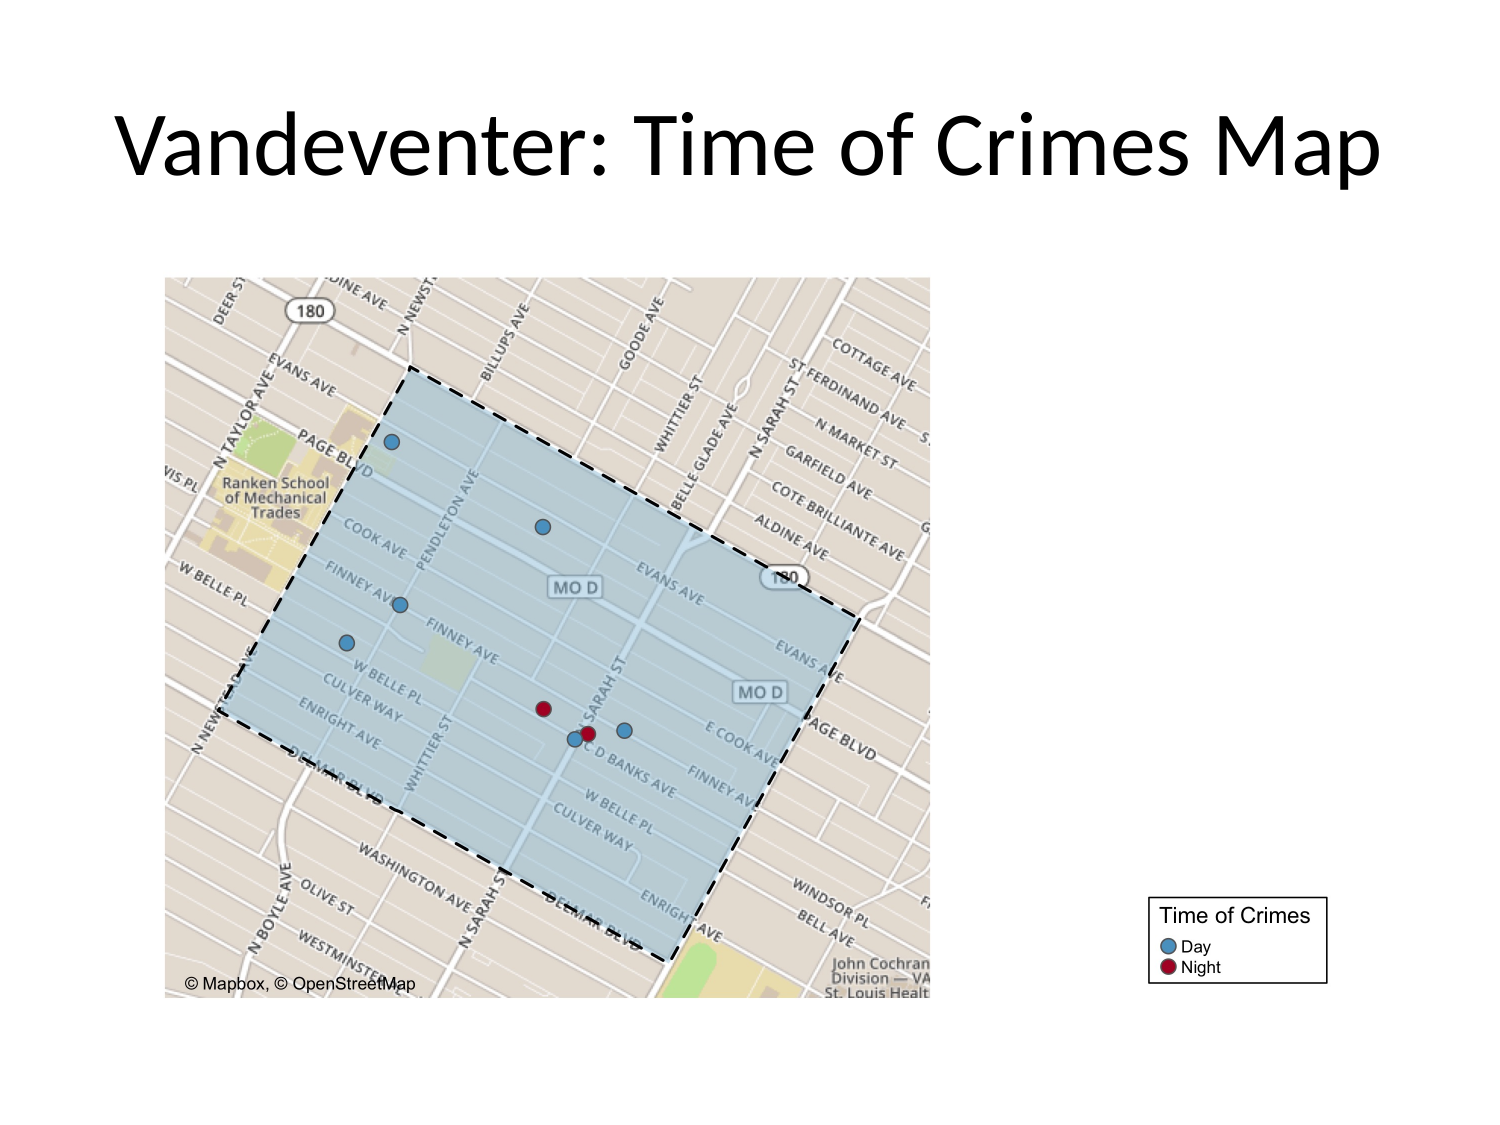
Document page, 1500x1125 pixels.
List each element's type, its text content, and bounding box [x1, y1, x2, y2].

title Vandeventer: Time of Crimes Map [75, 45, 1425, 233]
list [74, 262, 1426, 1013]
